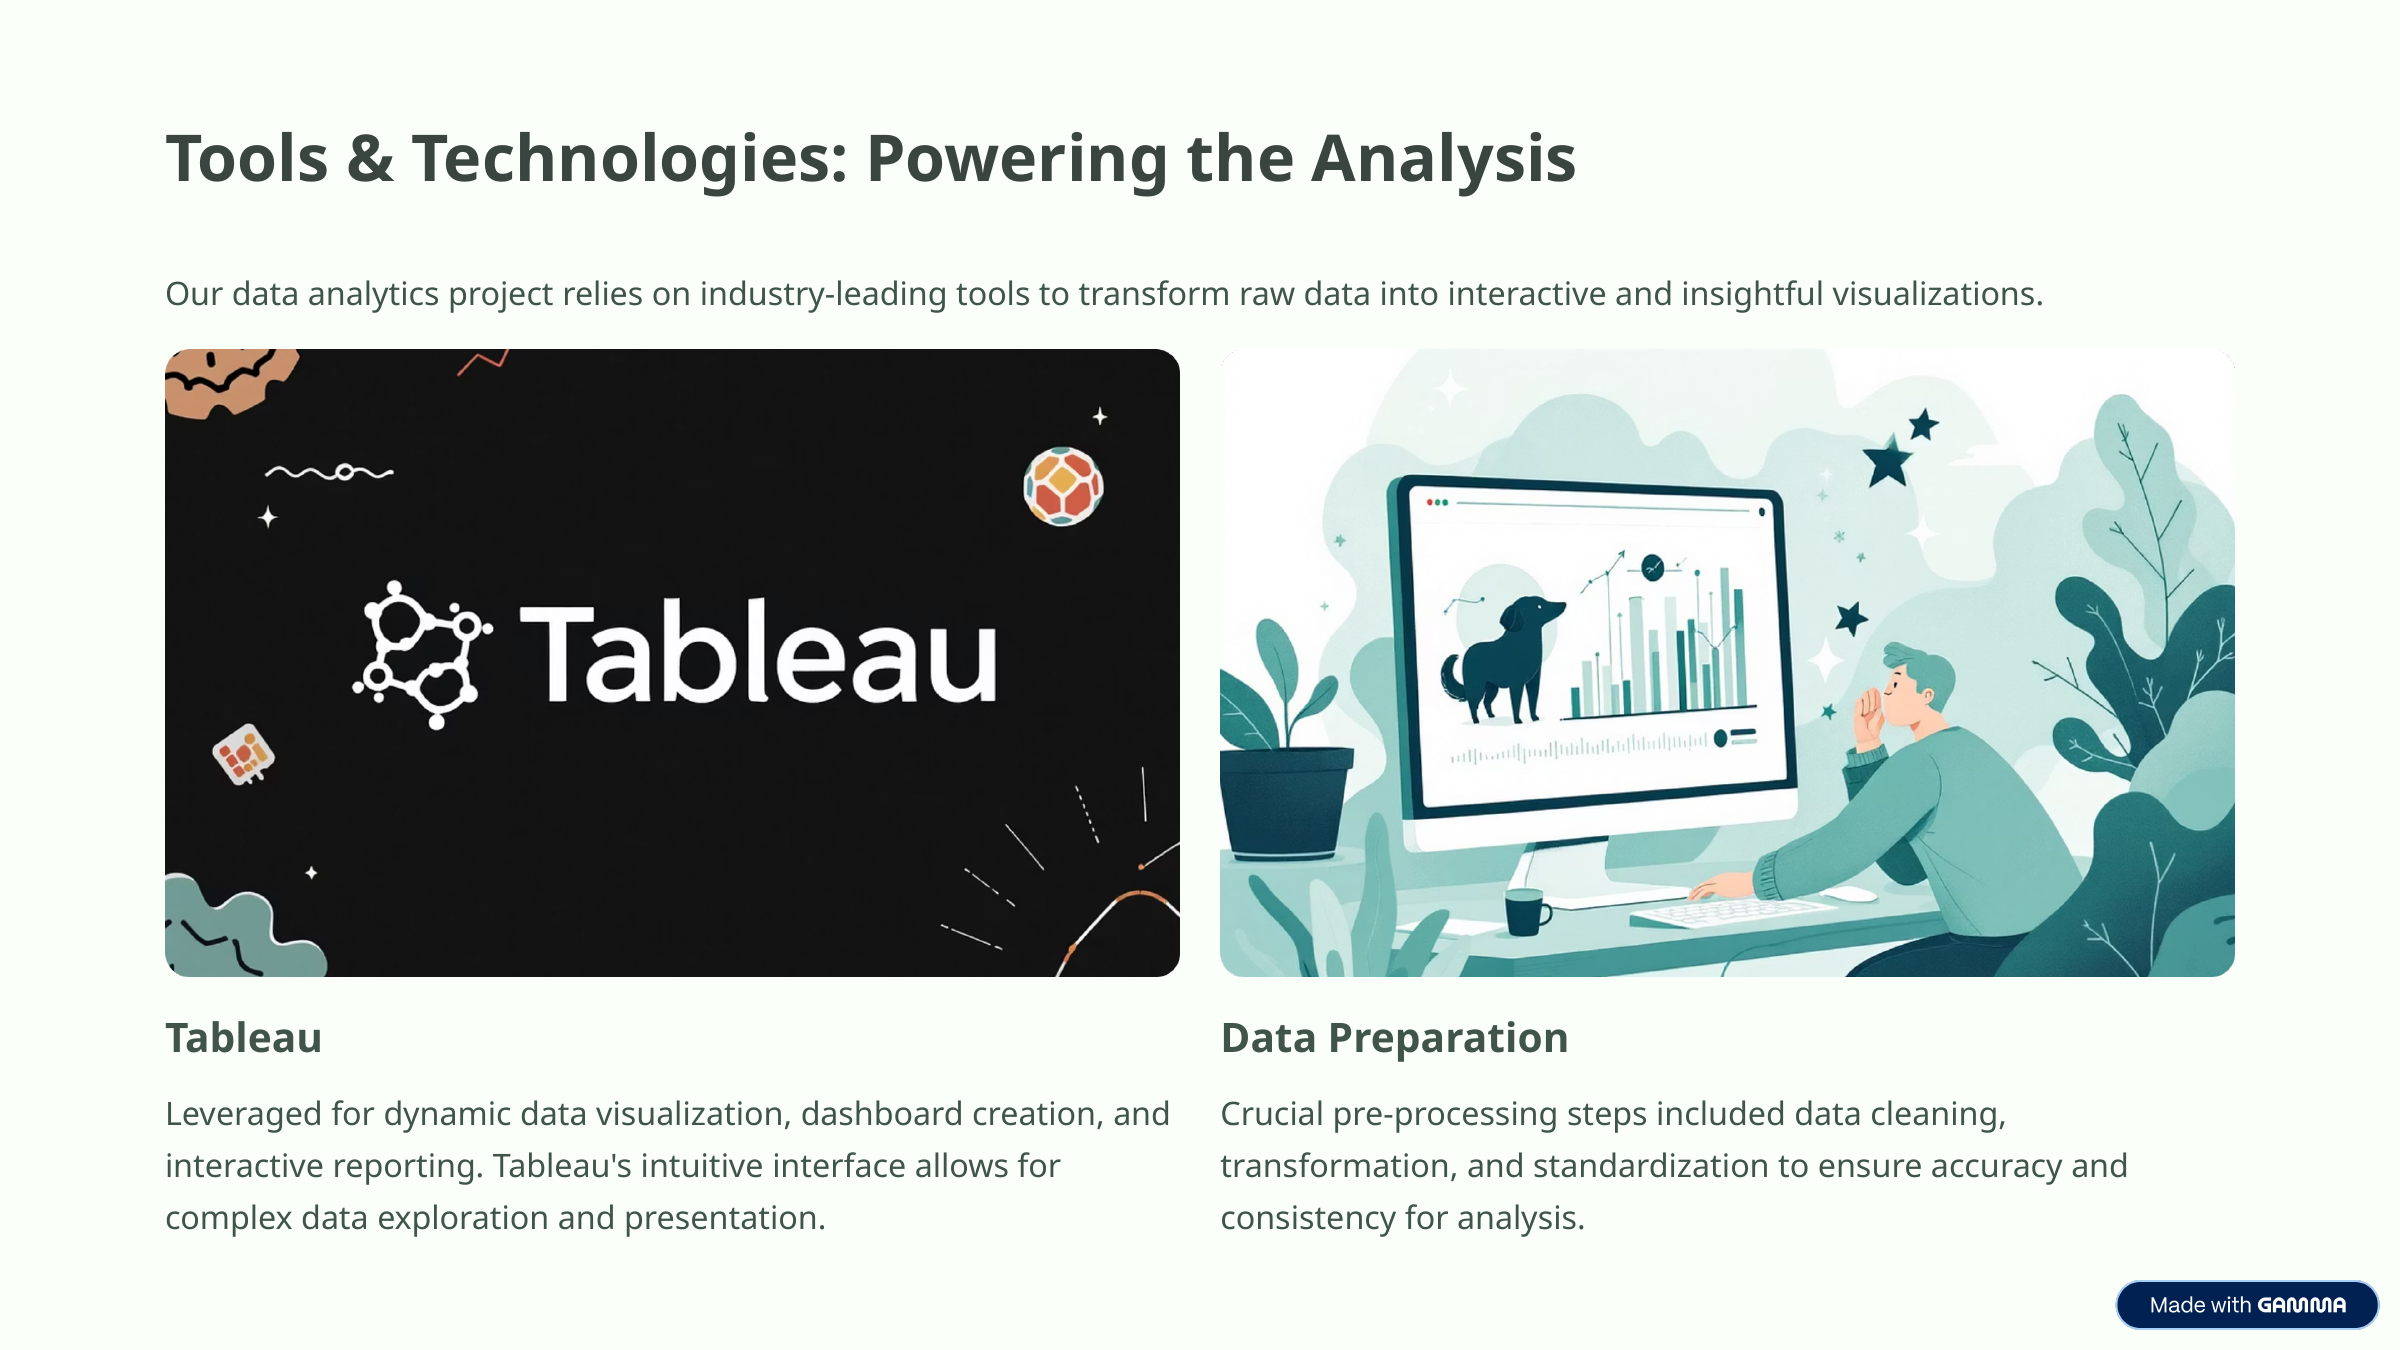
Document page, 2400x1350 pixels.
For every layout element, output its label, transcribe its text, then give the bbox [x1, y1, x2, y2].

text_box Tools & Technologies: Powering the Analysis [165, 113, 1639, 195]
text_box Crucial pre-processing steps included data cleaning, transformation, and standardization to ensure accuracy and consistency for analysis. [1220, 1079, 2235, 1237]
text_box Leveraged for dynamic data visualization, dashboard creation, and interactive reporting. Tableau's intuitive interface allows for complex data exploration and presentation. [165, 1079, 1180, 1237]
text_box Our data analytics project relies on industry-leading tools to transform raw data into interactive and insightful visualizations. [165, 260, 2235, 313]
picture [164, 349, 1180, 977]
text_box Tableau [165, 1009, 574, 1061]
text_box Data Preparation [1220, 1009, 1630, 1061]
picture [1220, 349, 2235, 977]
picture [2106, 1271, 2389, 1339]
